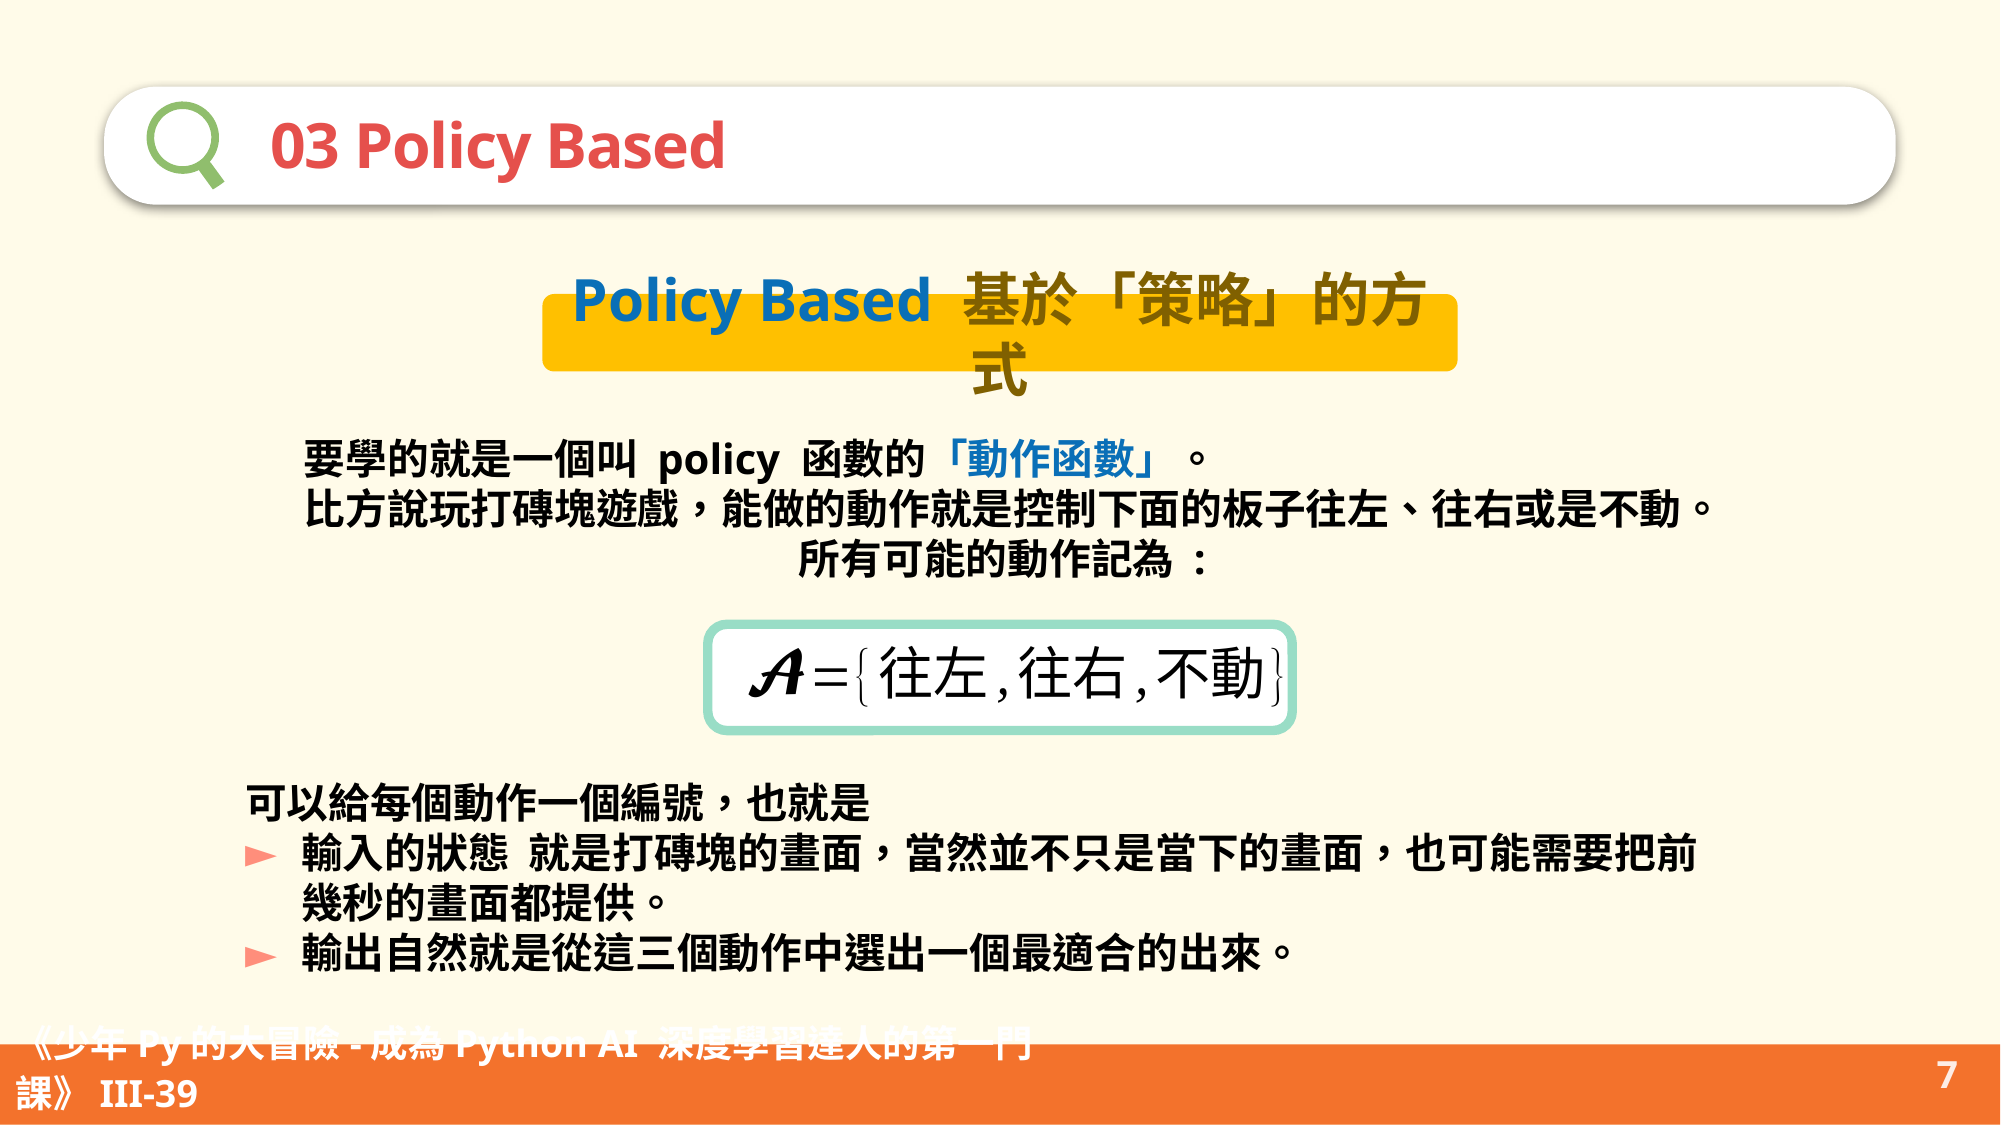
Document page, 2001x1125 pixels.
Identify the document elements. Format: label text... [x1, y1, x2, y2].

slide_number 7 [1927, 1047, 1968, 1111]
list 03 Policy Based [261, 111, 1843, 190]
text_box 要學的就是一個叫 policy 函數的「動作函數」。 比方說玩打磚塊遊戲，能做的動作就是控制下面的板子往左、往右或是不動。 所有可能的動作記為 : [292, 420, 1713, 595]
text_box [707, 624, 1293, 731]
text_box Policy Based 基於「策略」的方式 [542, 293, 1458, 372]
